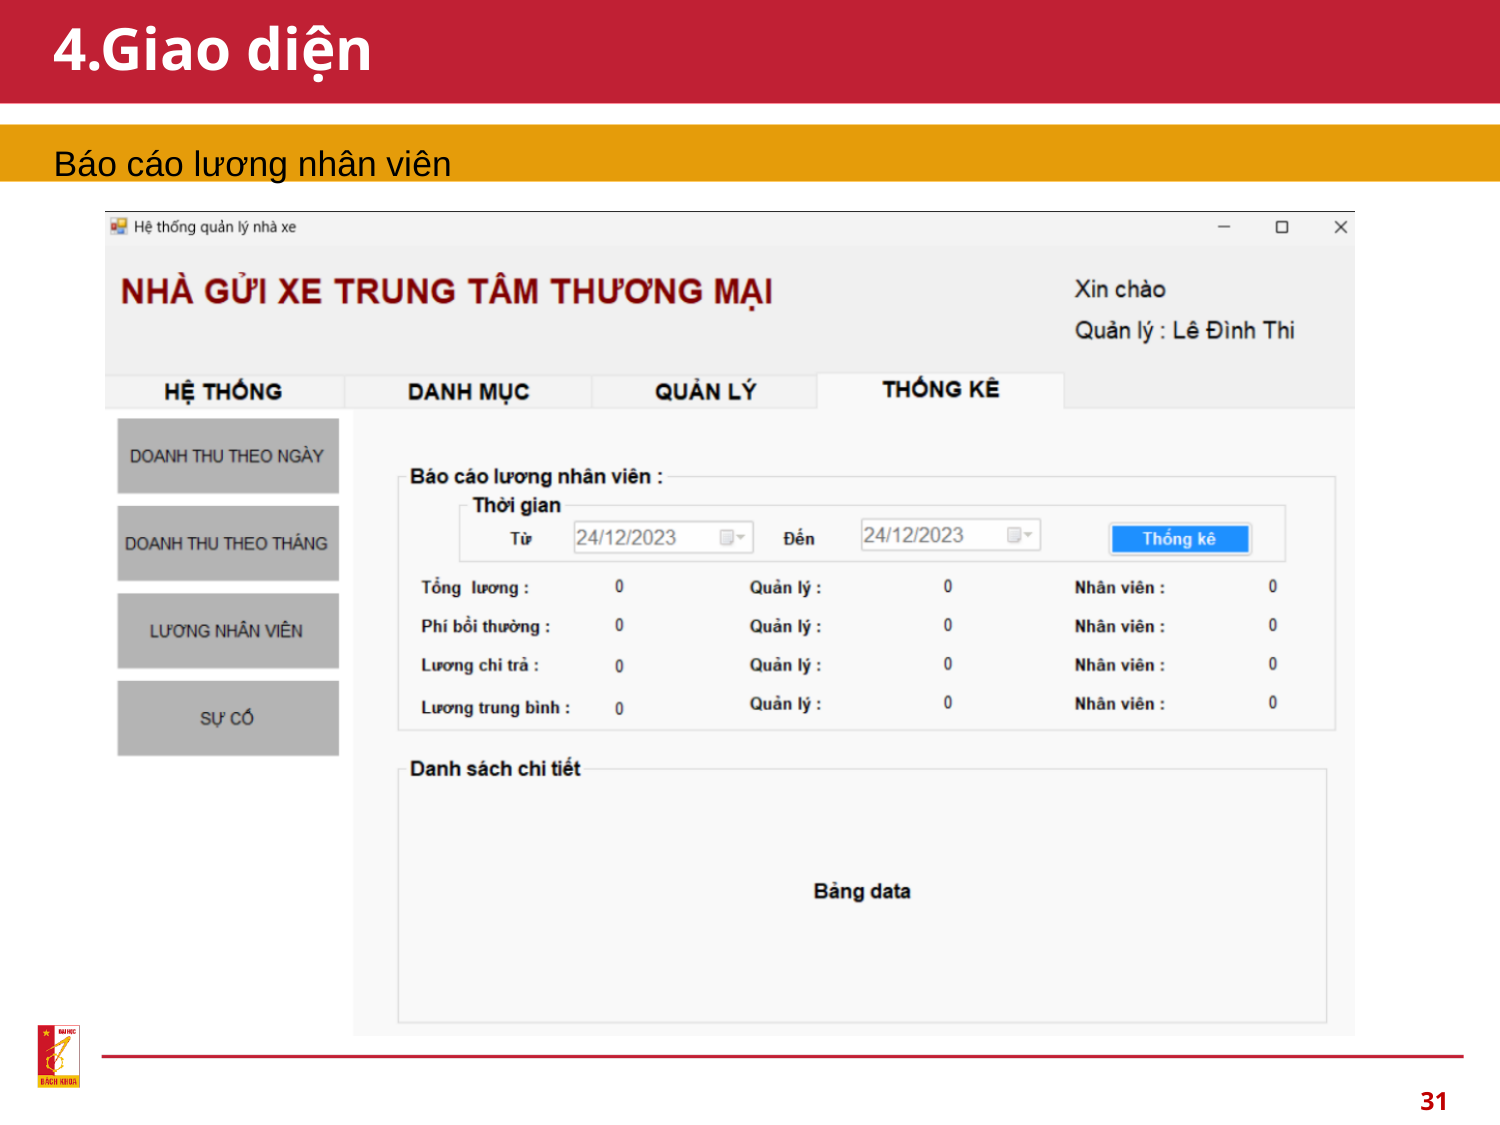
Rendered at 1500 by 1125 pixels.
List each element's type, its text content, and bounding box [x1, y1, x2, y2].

picture [0, 0, 1500, 1125]
title 4.Giao diện [38, 12, 1462, 87]
text_box Báo cáo lương nhân viên [38, 126, 997, 187]
slide_number 31 [1126, 1078, 1464, 1125]
